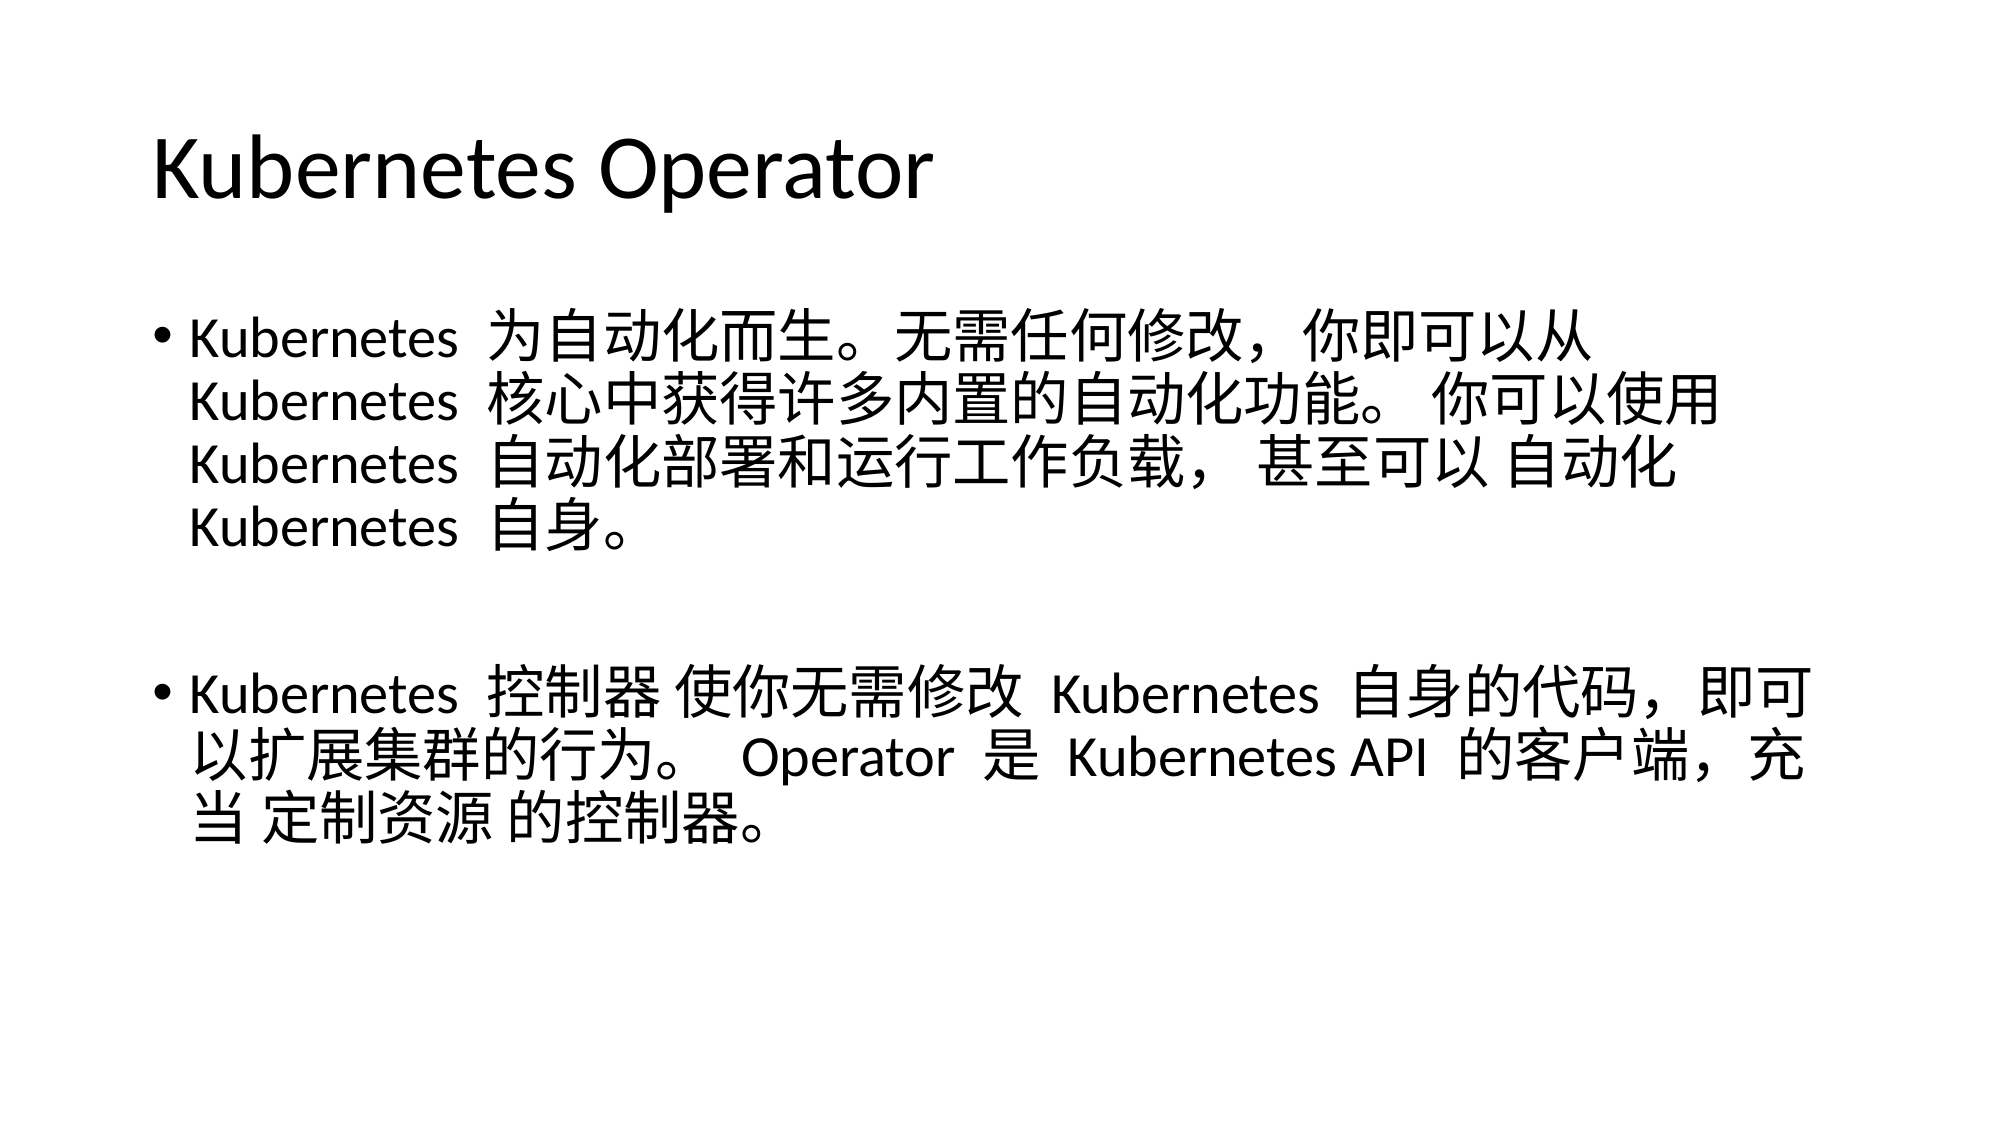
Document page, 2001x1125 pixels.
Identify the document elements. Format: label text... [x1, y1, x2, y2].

list Kubernetes 为自动化而生。无需任何修改，你即可以从 Kubernetes 核心中获得许多内置的自动化功能。 你可以使用 Kubernetes 自动化部署和运行工作负载， 甚至可以 自动化 Kubernetes 自身。 Kubernetes 控制器 使你无需修改 Kubernetes 自身的代码，即可以扩展集群的行为。 Operator 是 Kubernetes API 的客户端，充当 定制资源 的控制器。 [137, 299, 1863, 1014]
title Kubernetes Operator [137, 59, 1863, 278]
